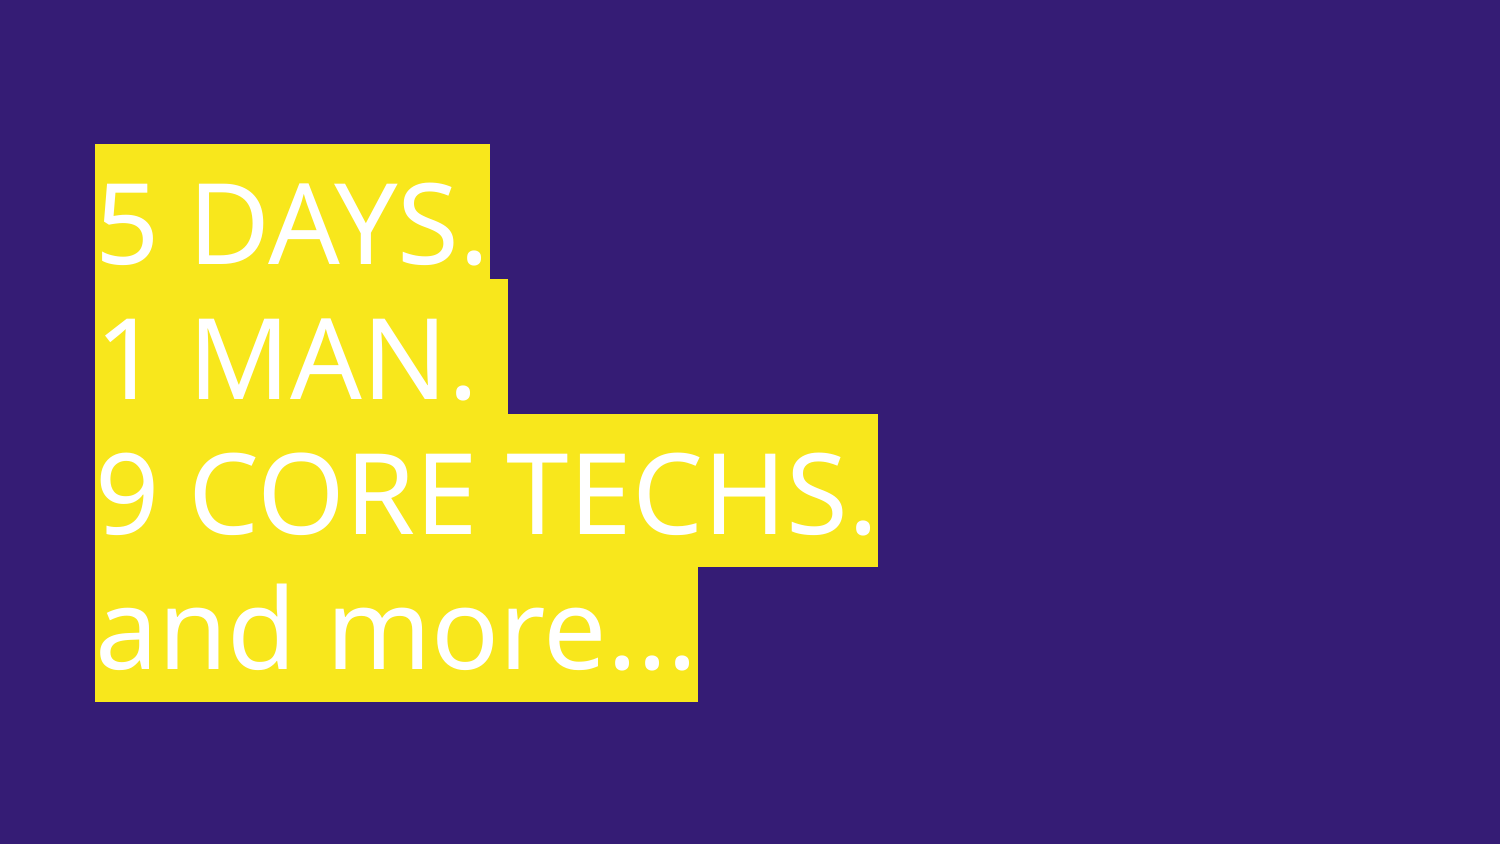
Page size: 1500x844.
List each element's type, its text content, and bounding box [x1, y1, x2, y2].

title 5 DAYS. 1 MAN. 9 CORE TECHS. and more... [80, 86, 1132, 758]
